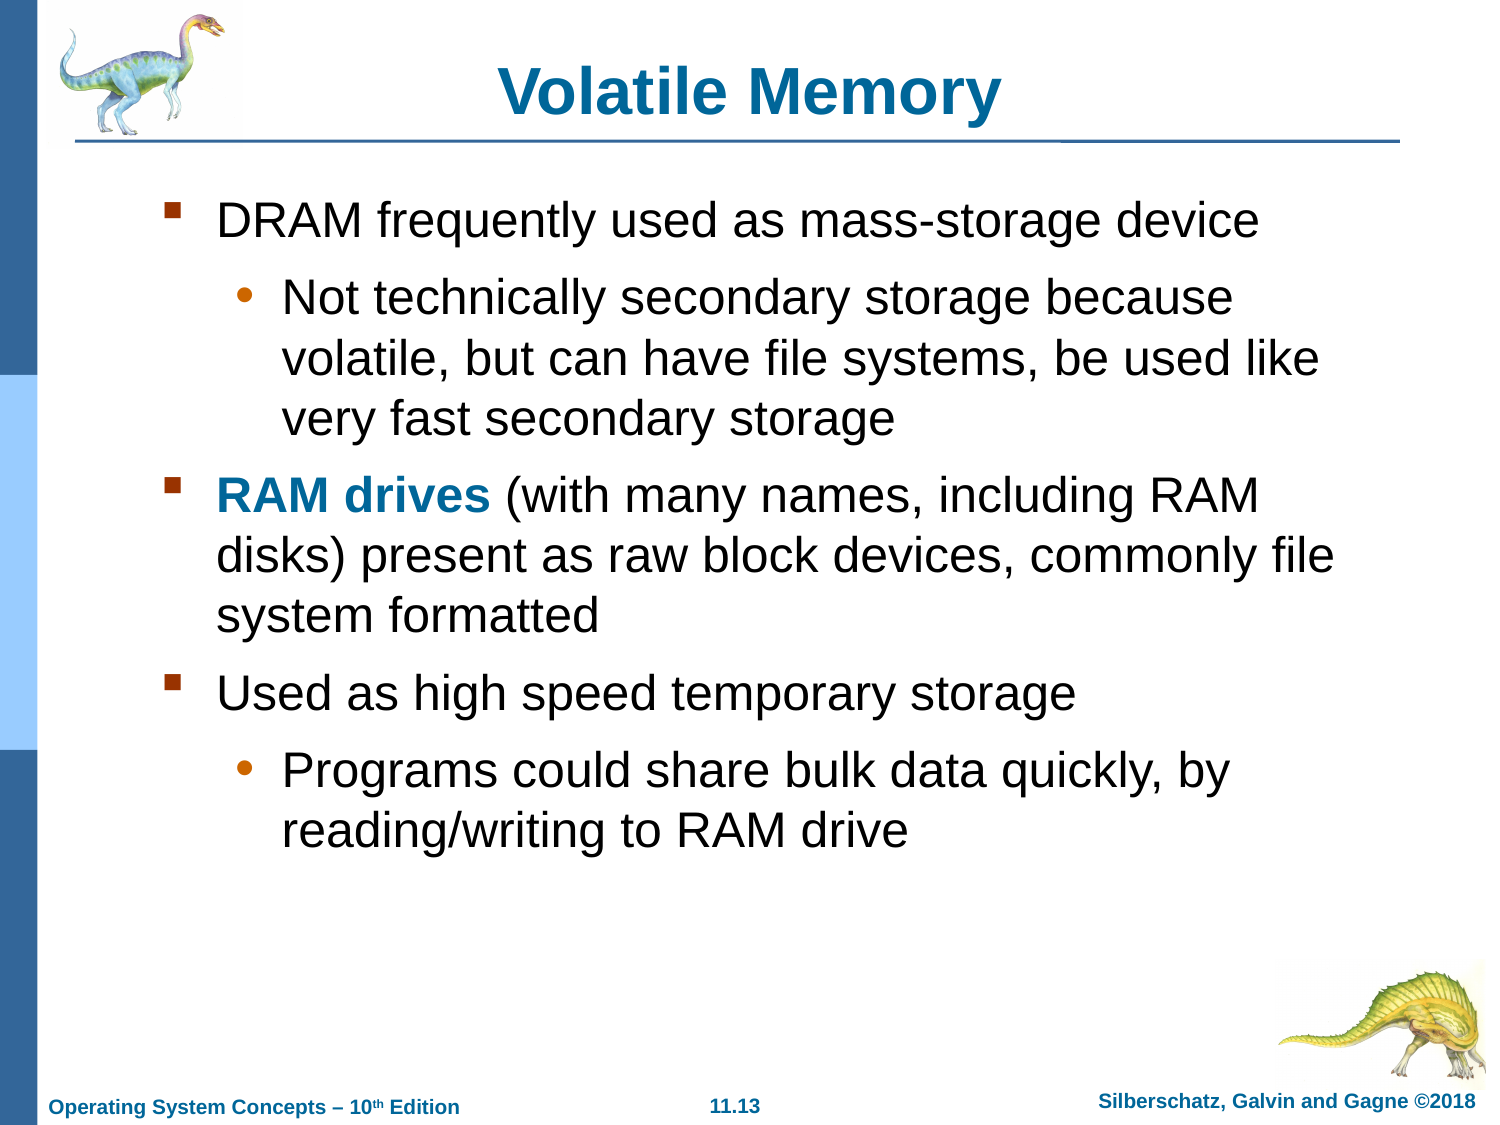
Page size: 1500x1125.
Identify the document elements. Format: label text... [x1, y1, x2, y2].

picture [46, 0, 243, 149]
picture [1275, 959, 1486, 1090]
list DRAM frequently used as mass-storage device Not technically secondary storage because volatile, but can have file systems, be used like very fast secondary storage RAM drives (with many names, including RAM disks) present as raw block devices, commonly file system formatted Used as high speed temporary storage Programs could share bulk data quickly, by reading/writing to RAM drive [145, 179, 1395, 924]
title Volatile Memory [143, 40, 1358, 136]
